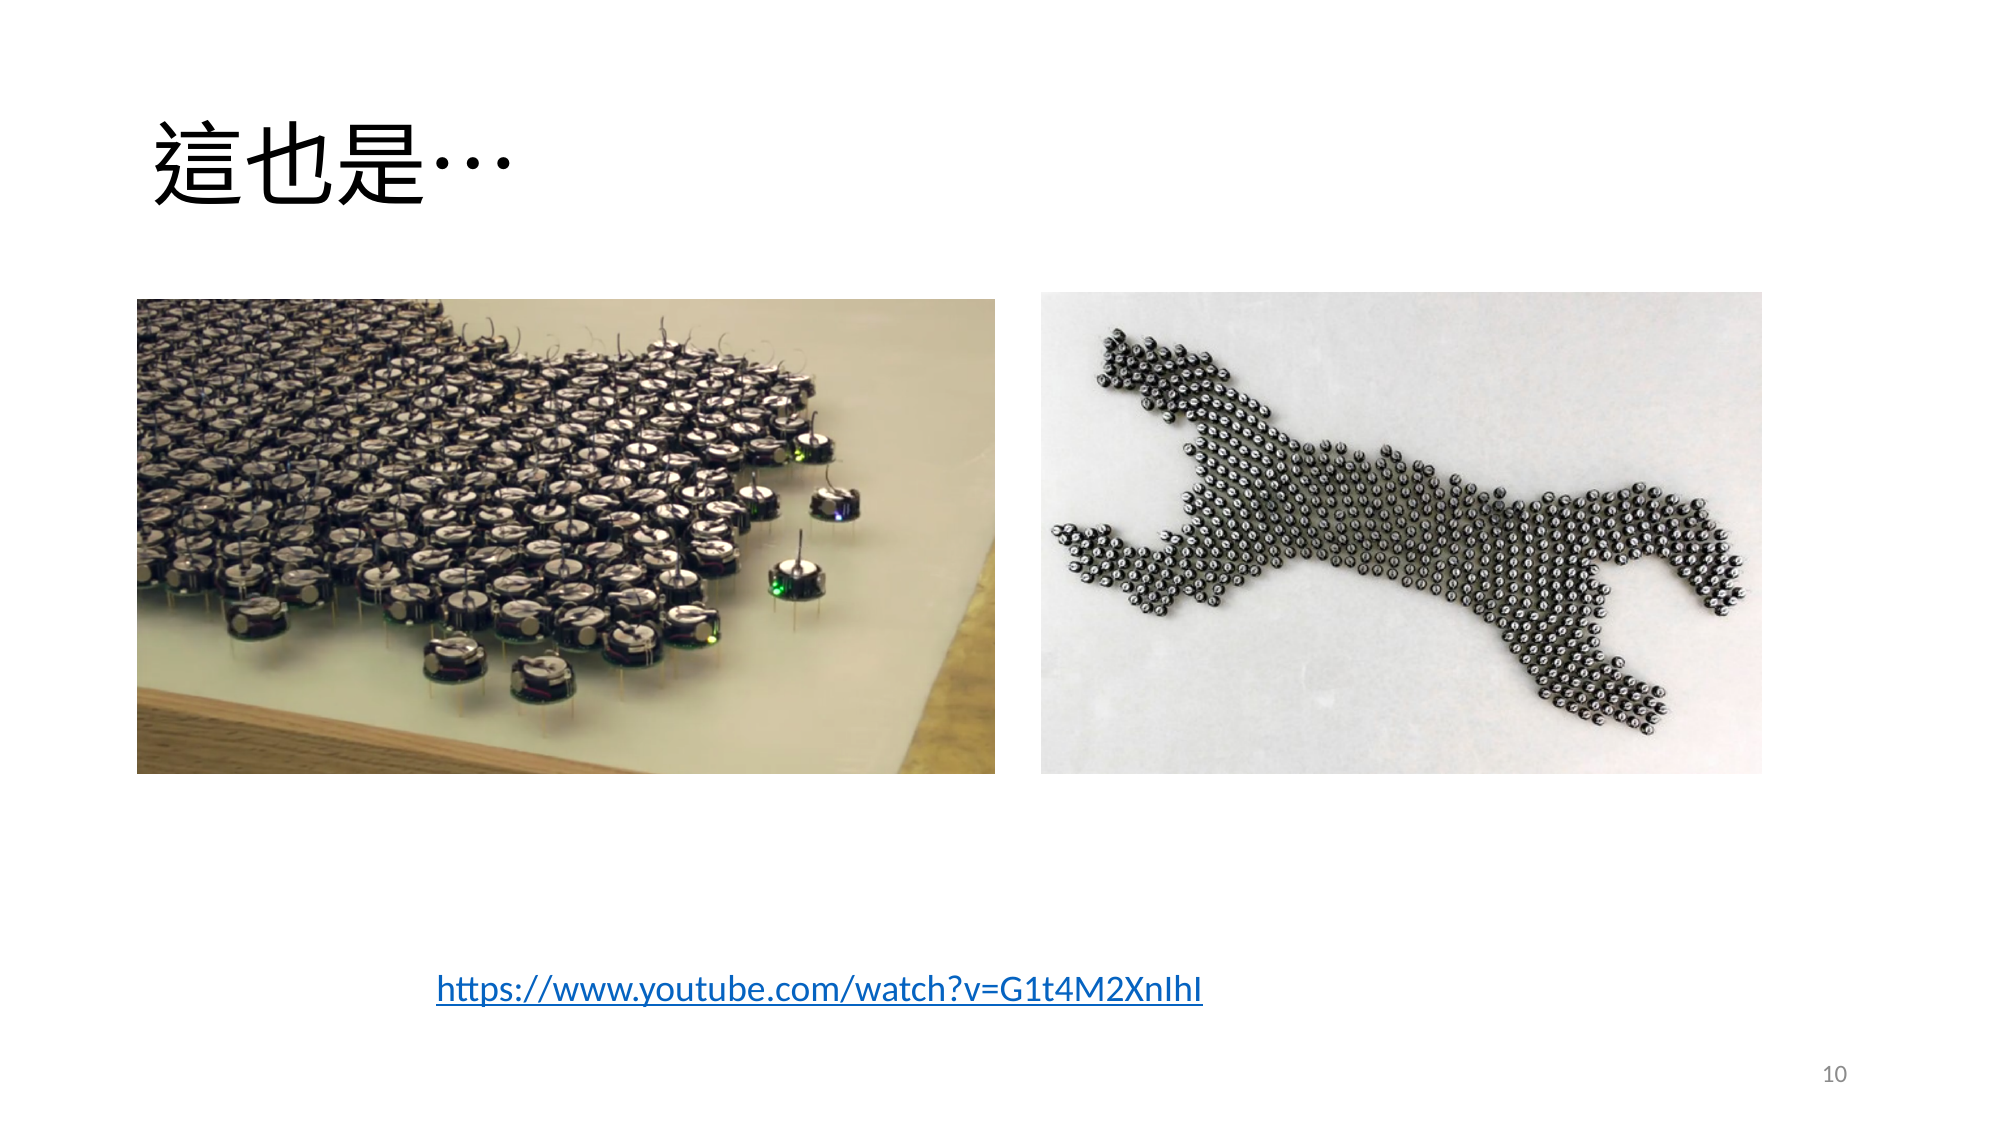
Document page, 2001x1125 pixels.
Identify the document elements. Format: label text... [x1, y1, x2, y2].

slide_number 10 [1412, 1042, 1863, 1103]
picture [1040, 292, 1762, 774]
picture [137, 299, 995, 774]
title 這也是… [137, 59, 1863, 278]
text_box https://www.youtube.com/watch?v=G1t4M2XnIhI [421, 956, 1219, 1016]
